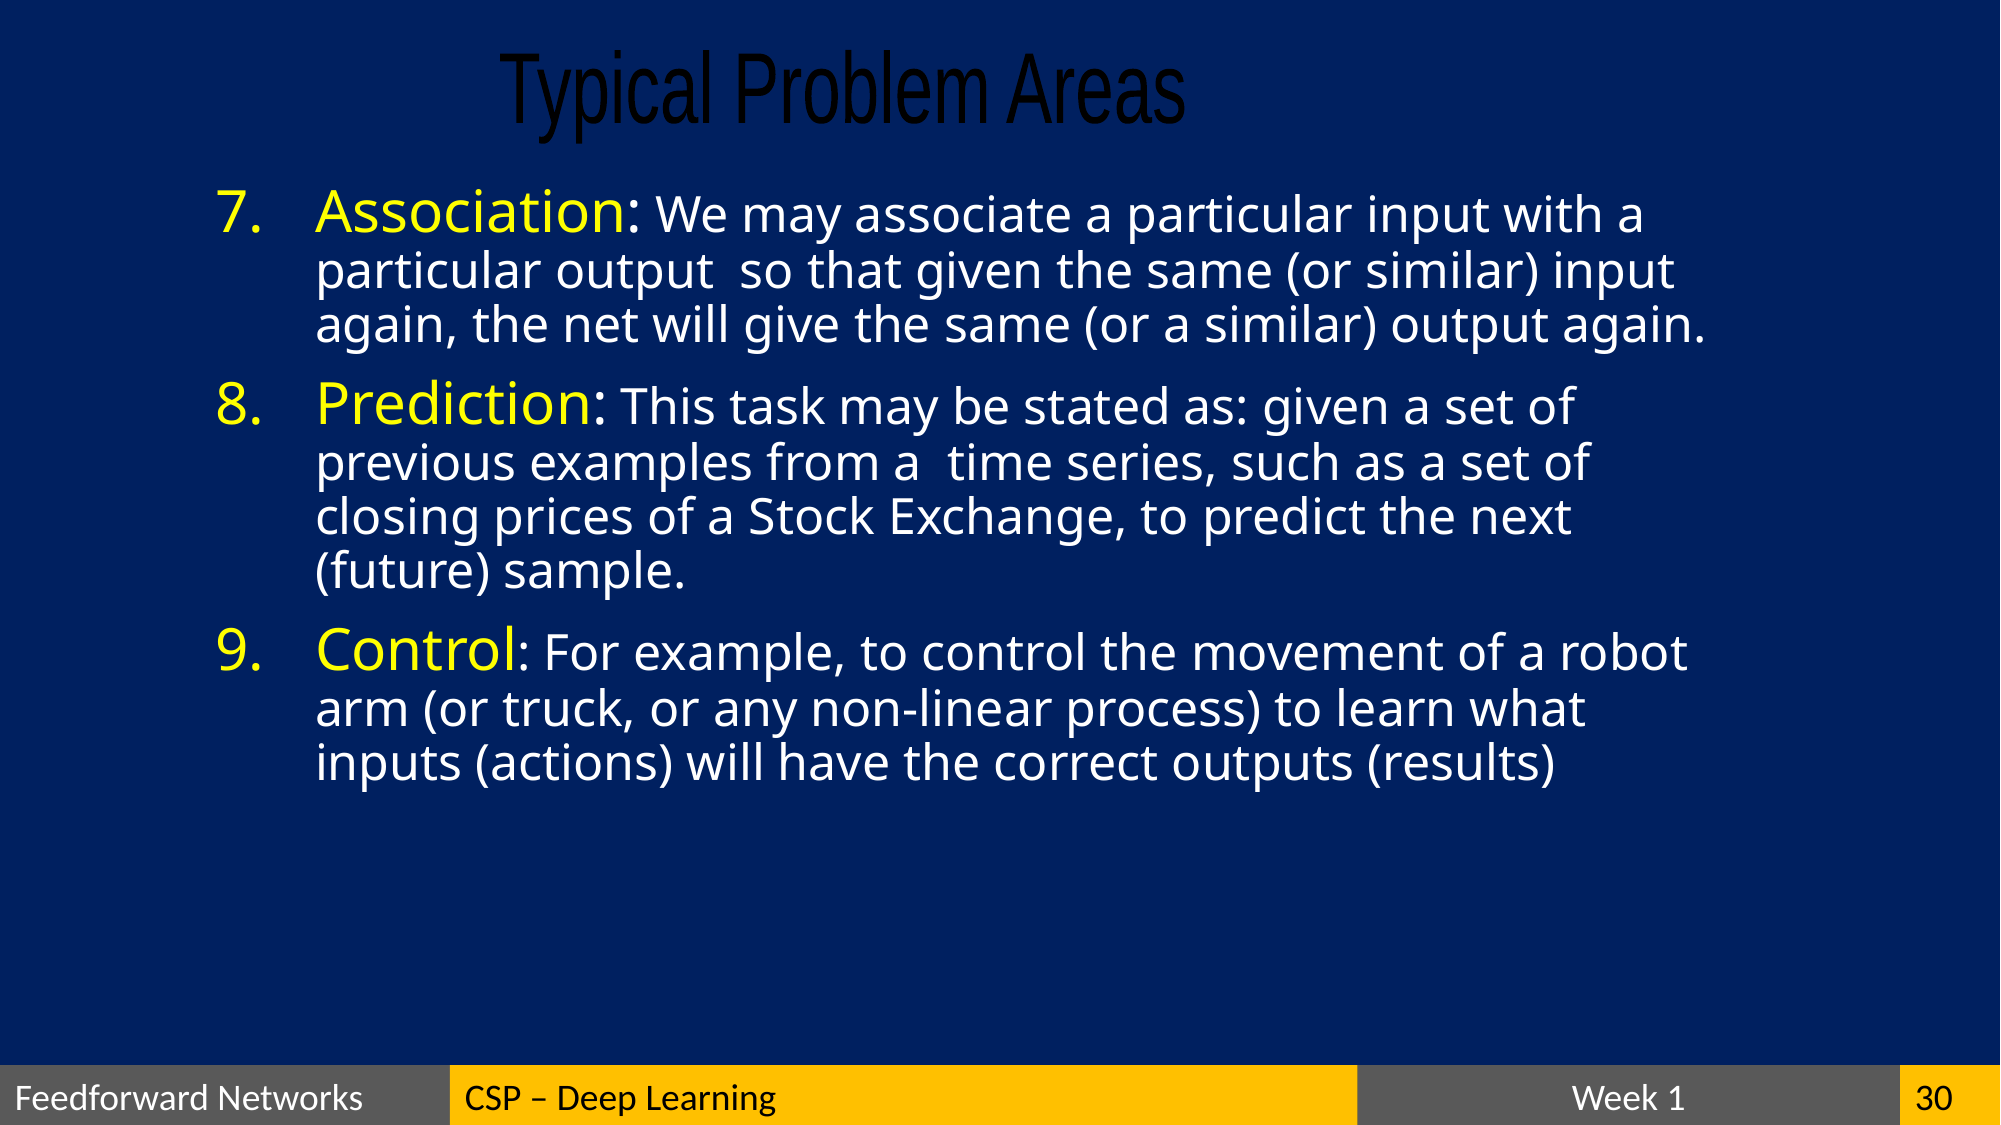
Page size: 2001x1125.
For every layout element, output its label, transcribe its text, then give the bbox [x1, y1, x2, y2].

list Association: We may associate a particular input with a particular output so that given the same (or similar) input again, the net will give the same (or a similar) output again. Prediction: This task may be stated as: given a set of previous examples from a time series, such as a set of closing prices of a Stock Exchange, to predict the next (future) sample. Control: For example, to control the movement of a robot arm (or truck, or any non-linear process) to learn what inputs (actions) will have the correct outputs (results) [200, 174, 1750, 1075]
